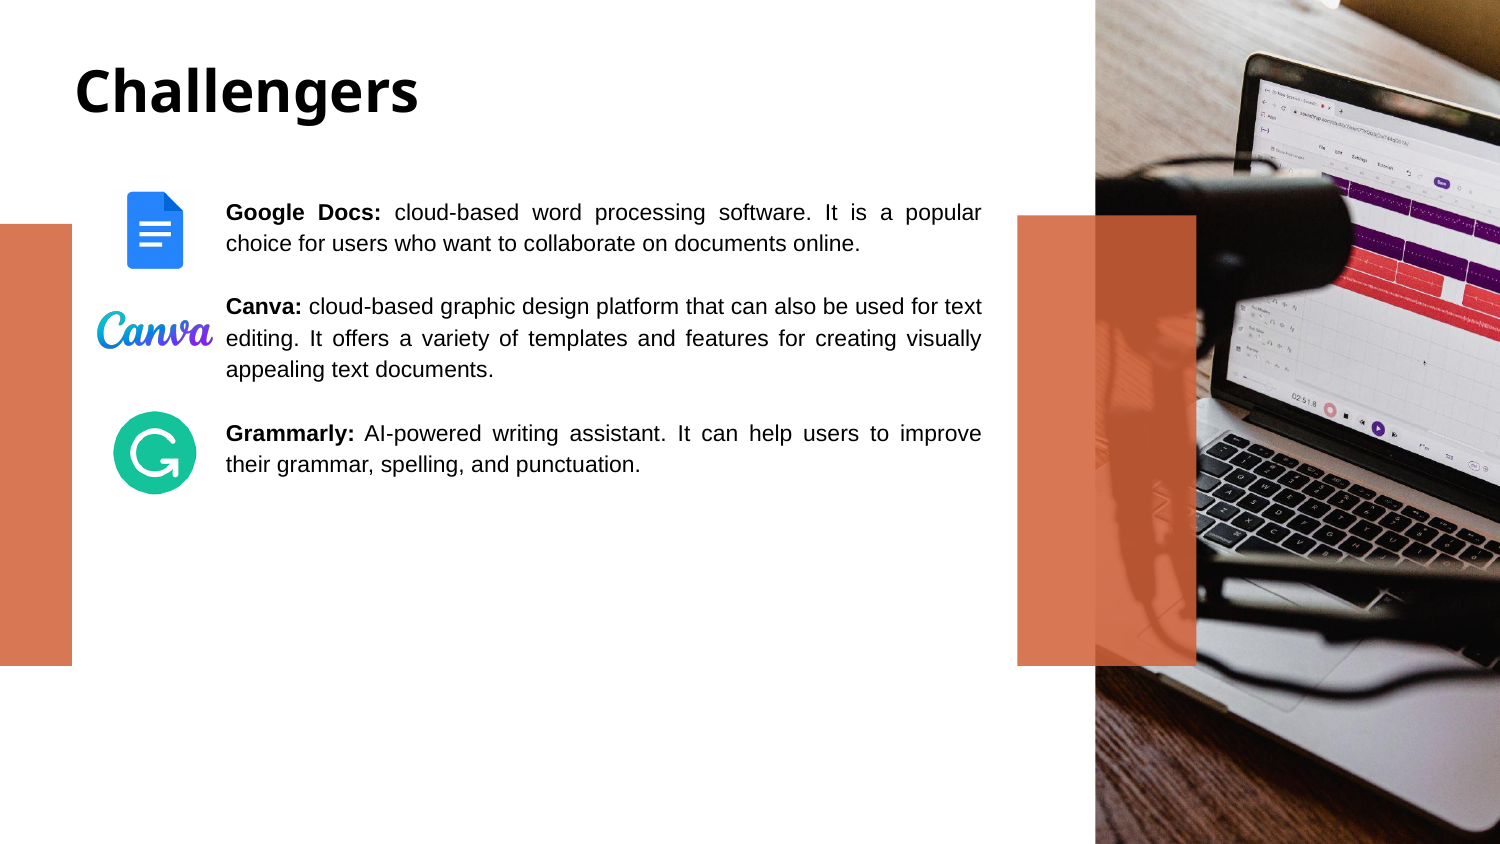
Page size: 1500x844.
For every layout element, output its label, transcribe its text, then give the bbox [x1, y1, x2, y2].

title Challengers [59, 15, 762, 163]
text_box Google Docs: cloud-based word processing software. It is a popular choice for users who want to collaborate on documents online. Canva: cloud-based graphic design platform that can also be used for text editing. It offers a variety of templates and features for creating visually appealing text documents. Grammarly: AI-powered writing assistant. It can help users to improve their grammar, spelling, and punctuation. [210, 178, 998, 739]
text_box [1017, 215, 1090, 666]
picture [1095, 0, 1500, 844]
picture [95, 393, 215, 512]
text_box [0, 223, 72, 666]
picture [113, 188, 197, 272]
picture [96, 296, 213, 363]
